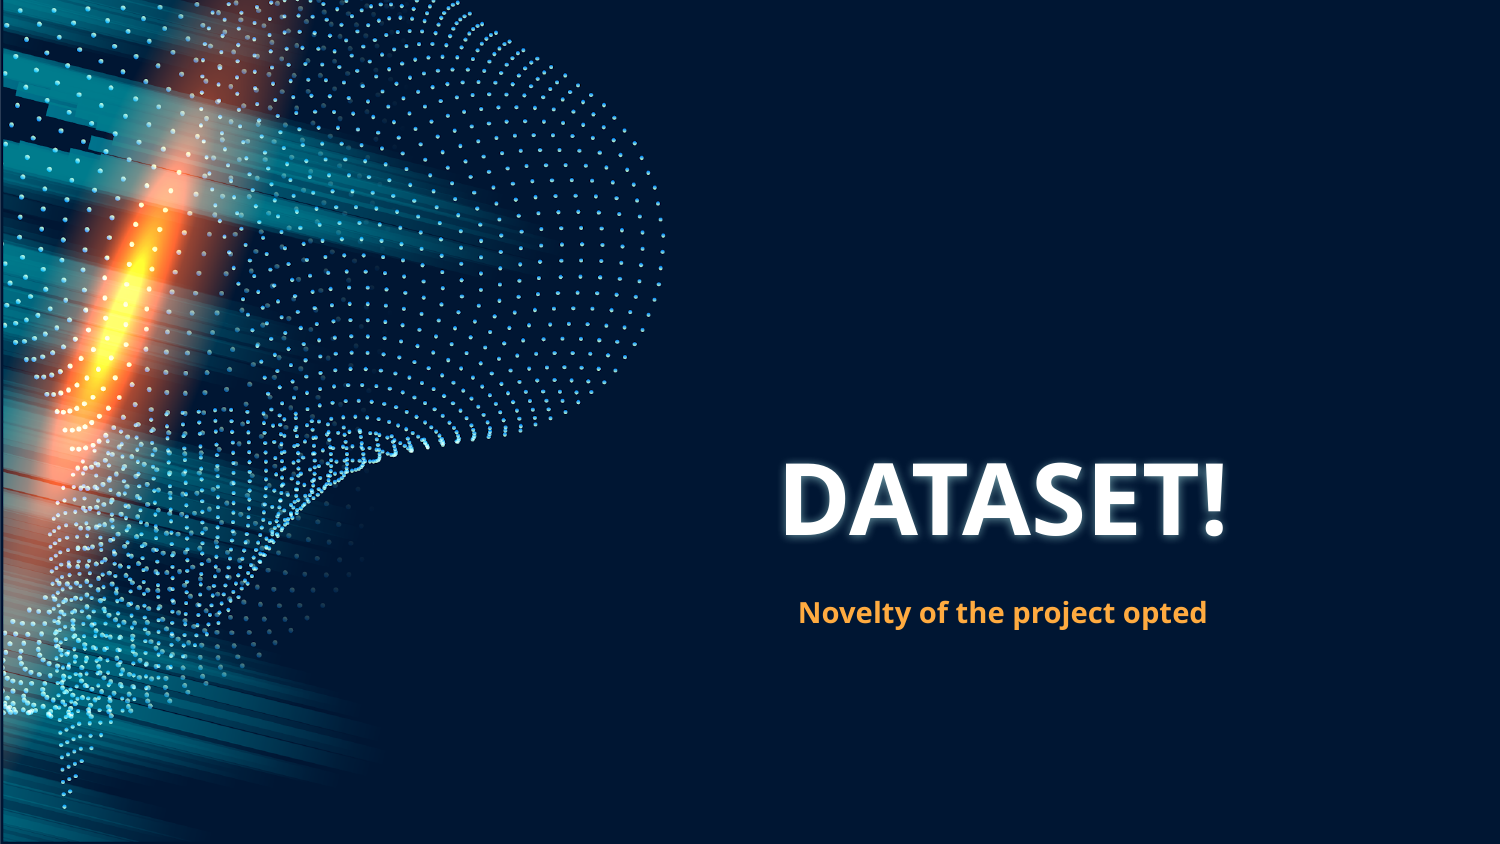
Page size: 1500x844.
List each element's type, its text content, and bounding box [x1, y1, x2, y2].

subtitle Novelty of the project opted [679, 579, 1327, 656]
picture [0, 0, 1500, 844]
title DATASET! [702, 435, 1303, 571]
